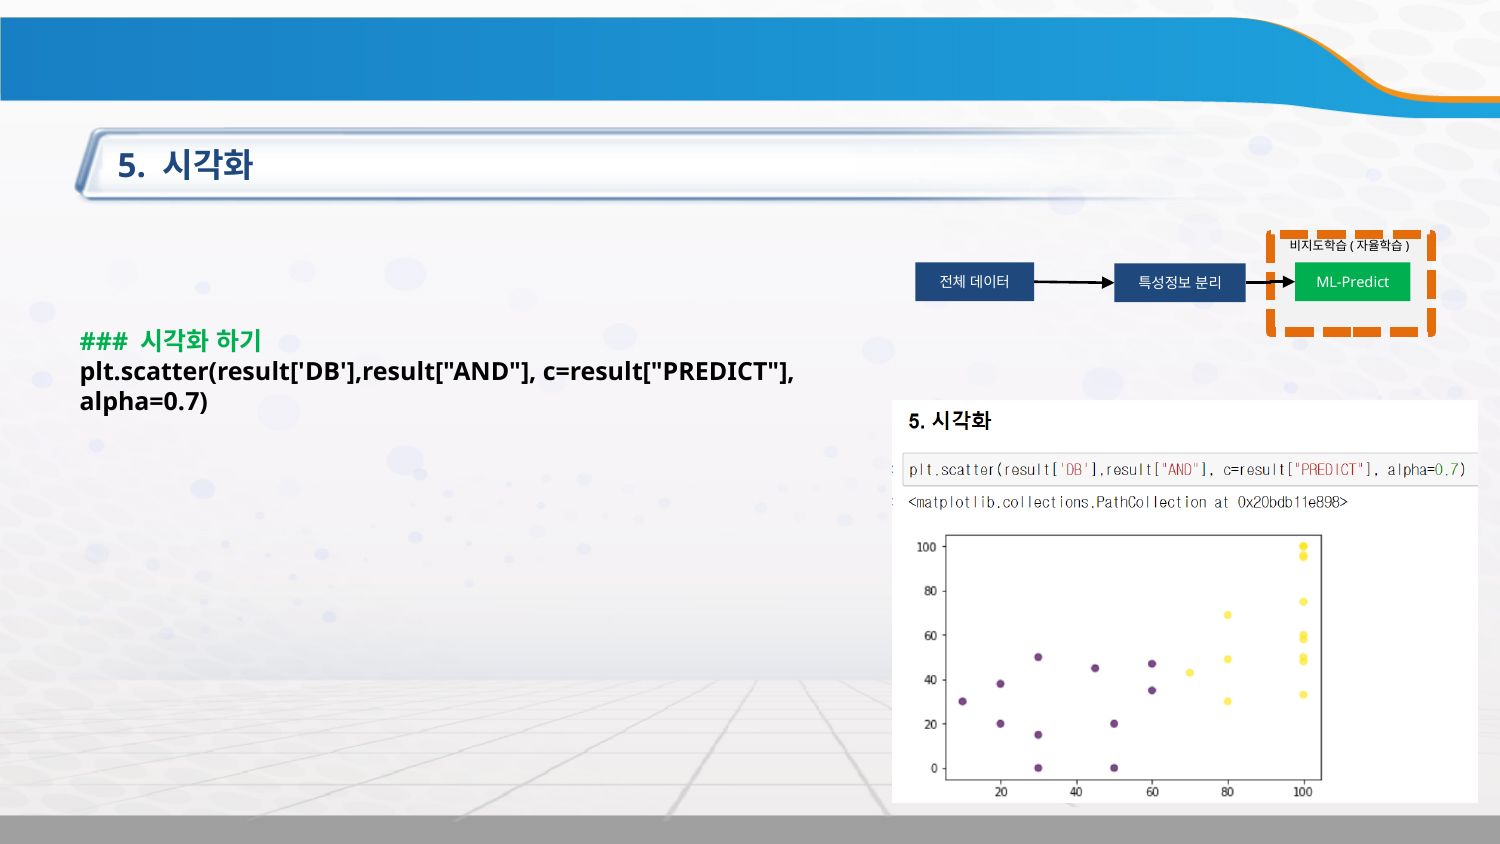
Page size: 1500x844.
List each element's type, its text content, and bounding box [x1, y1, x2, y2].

text_box ### 시각화 하기 plt.scatter(result['DB'],result["AND"], c=result["PREDICT"], alpha=0.7) [64, 318, 939, 423]
picture [0, 0, 1500, 844]
text_box [1270, 234, 1432, 333]
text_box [74, 126, 1289, 208]
text_box 4-3. 실습 (비 지도 학습) [29, 0, 1175, 103]
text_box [915, 230, 1426, 303]
